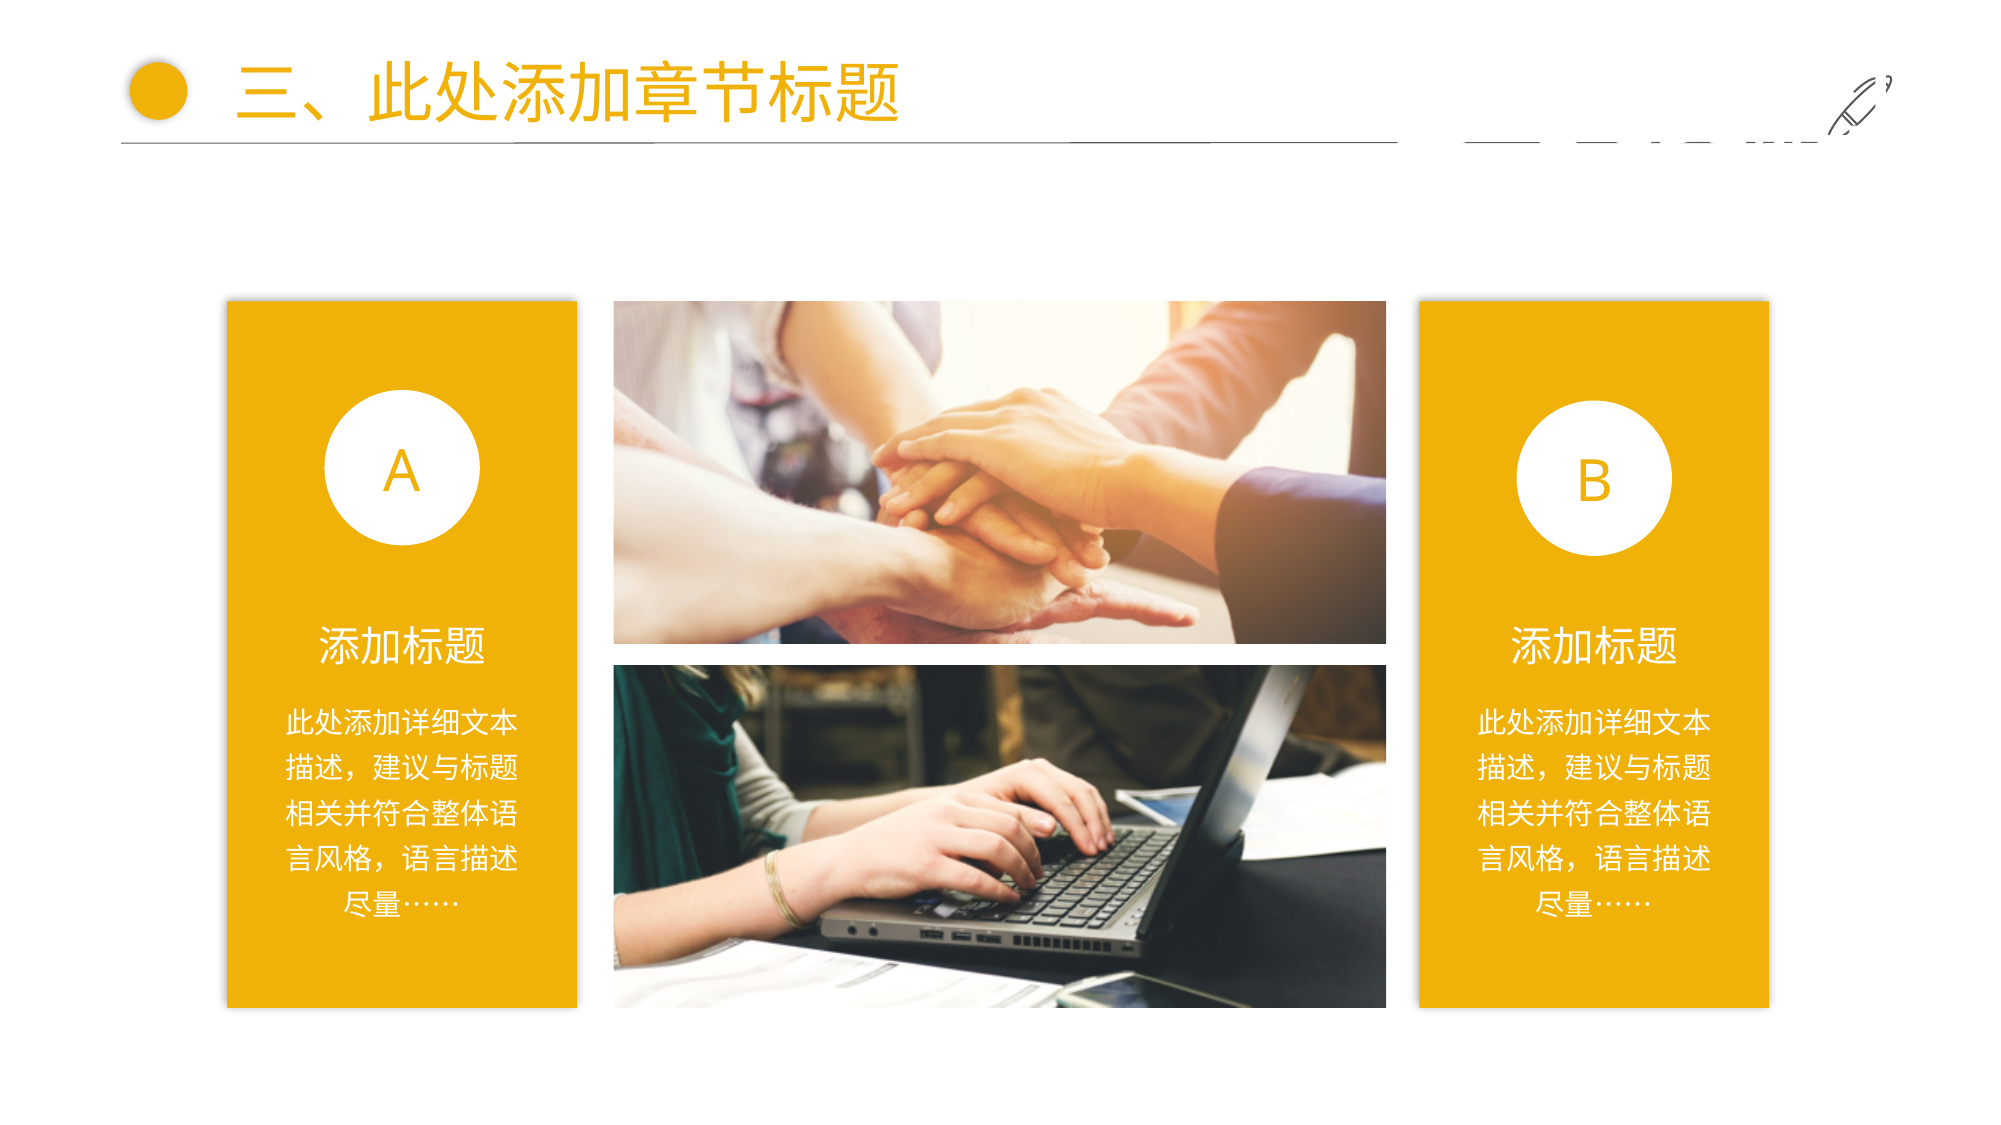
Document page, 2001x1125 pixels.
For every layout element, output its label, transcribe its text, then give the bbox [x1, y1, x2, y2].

text_box [227, 301, 577, 1008]
text_box [613, 300, 1387, 644]
text_box [1419, 301, 1769, 1008]
text_box 三、此处添加章节标题 [216, 41, 1049, 140]
text_box [613, 665, 1387, 1009]
text_box B [1515, 399, 1674, 557]
text_box A [323, 388, 481, 547]
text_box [1396, 36, 1969, 148]
text_box [128, 61, 189, 121]
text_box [1442, 612, 1746, 928]
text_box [250, 612, 554, 927]
